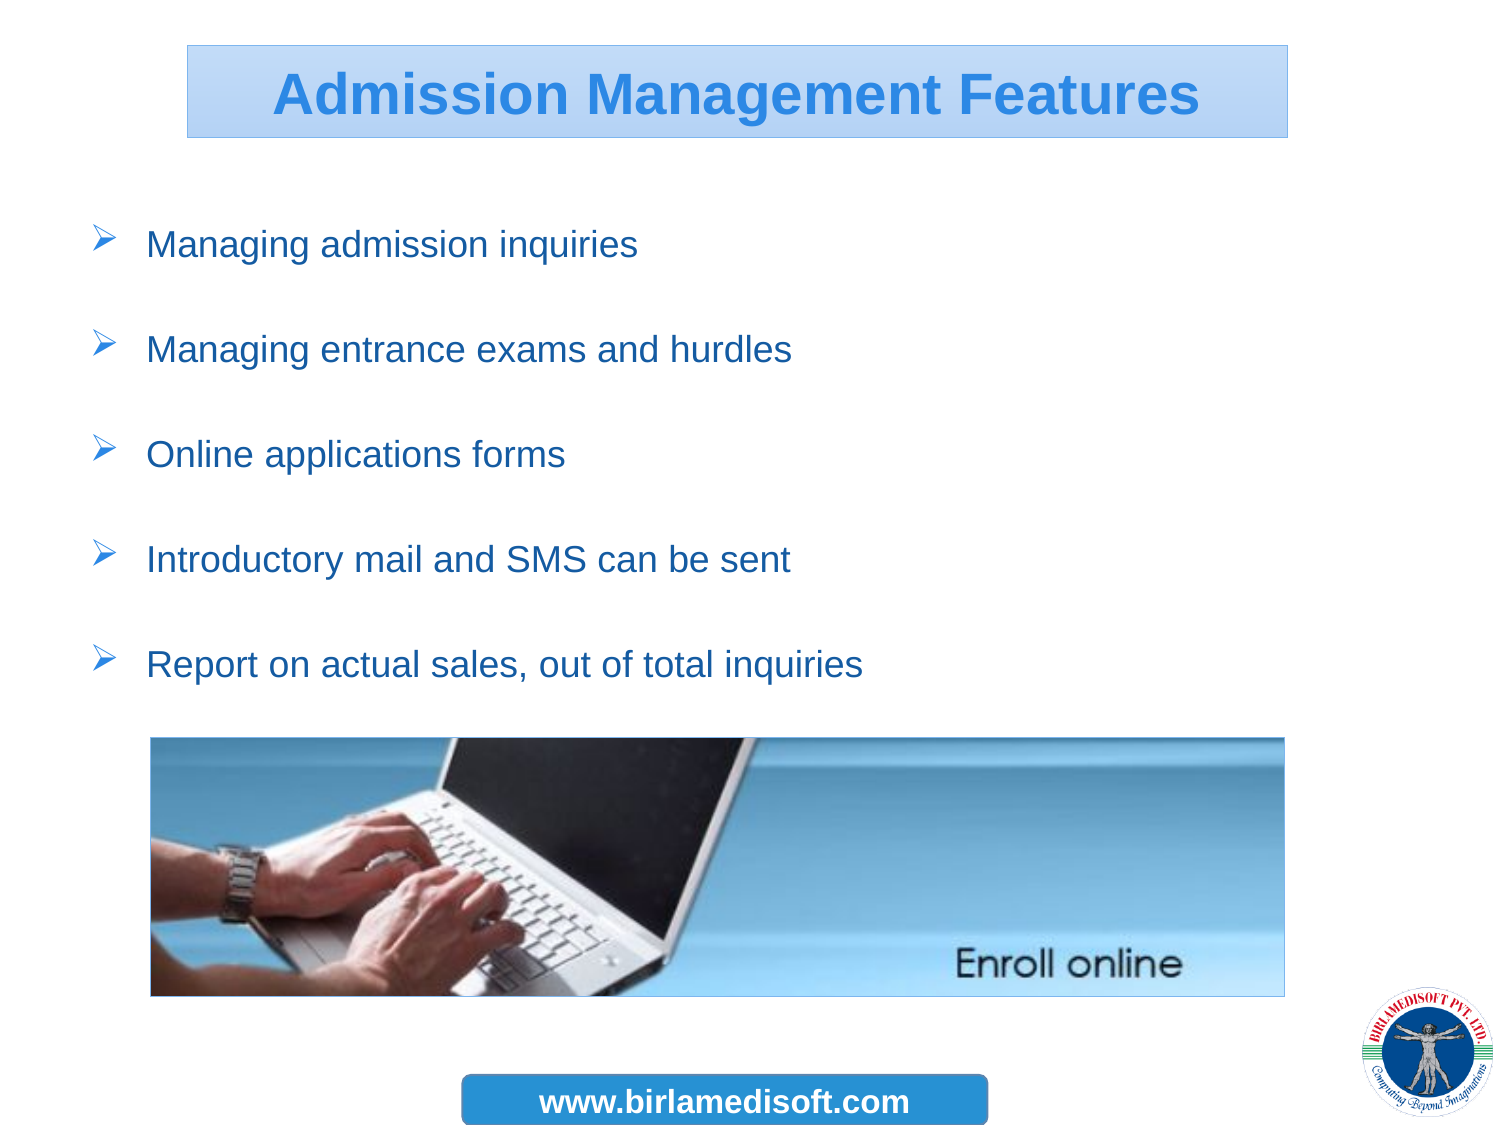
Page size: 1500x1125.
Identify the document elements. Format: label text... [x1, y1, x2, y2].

picture [149, 737, 1285, 997]
list Managing admission inquiries Managing entrance exams and hurdles Online applications forms Introductory mail and SMS can be sent Report on actual sales, out of total inquiries [74, 212, 1426, 1006]
title Admission Management Features [187, 45, 1288, 138]
picture [1362, 987, 1493, 1117]
text_box www.birlamedisoft.com [461, 1073, 989, 1125]
